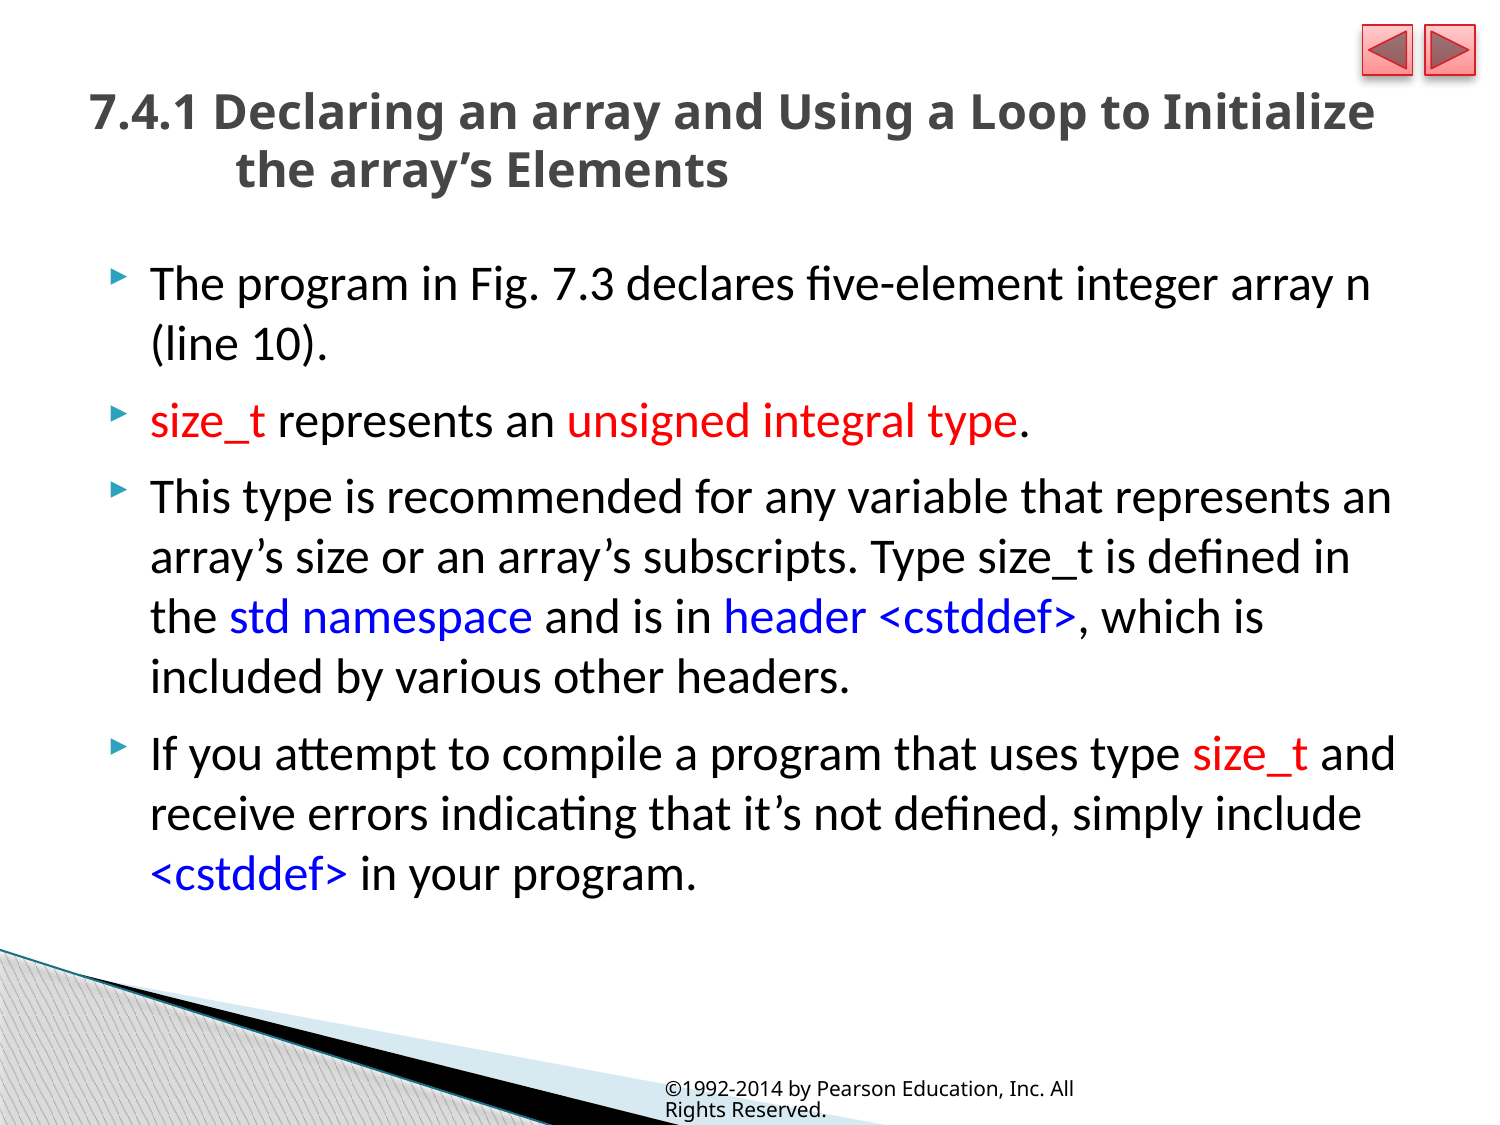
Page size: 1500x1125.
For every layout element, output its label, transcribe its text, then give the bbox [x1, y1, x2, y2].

list The program in Fig. 7.3 declares five-element integer array n (line 10). size_t represents an unsigned integral type. This type is recommended for any variable that represents an array’s size or an array’s subscripts. Type size_t is defined in the std namespace and is in header <cstddef>, which is included by various other headers. If you attempt to compile a program that uses type size_t and receive errors indicating that it’s not defined, simply include <cstddef> in your program. [75, 242, 1425, 986]
footer ©1992-2014 by Pearson Education, Inc. All Rights Reserved. [650, 1051, 1105, 1112]
title 7.4.1 Declaring an array and Using a Loop to Initialize the array’s Elements [75, 45, 1425, 233]
